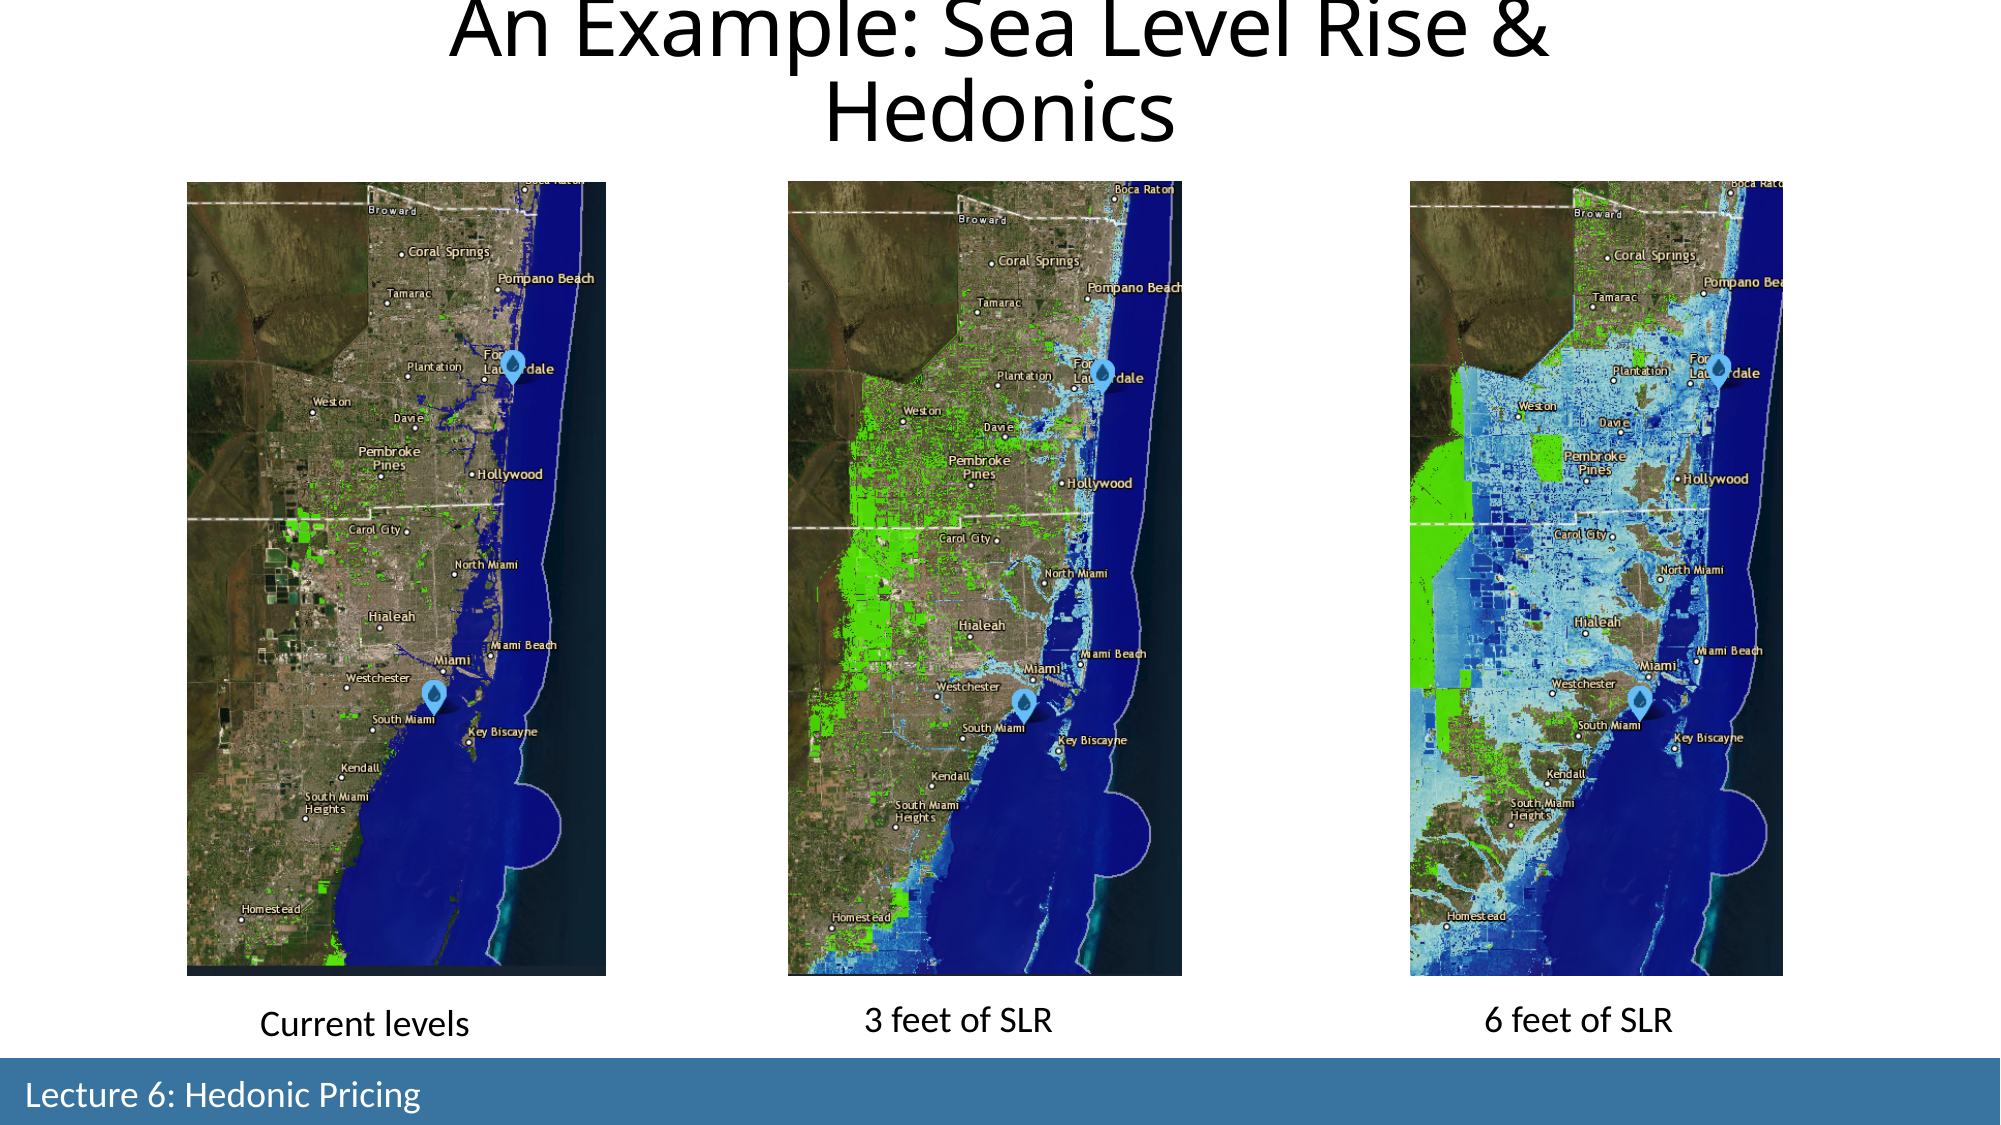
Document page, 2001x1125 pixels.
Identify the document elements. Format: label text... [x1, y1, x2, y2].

text_box An Example: Sea Level Rise & Hedonics [346, 0, 1654, 167]
text_box 3 feet of SLR [849, 987, 1151, 1048]
text_box Current levels [245, 992, 548, 1052]
picture [788, 181, 1182, 976]
picture [187, 182, 606, 976]
text_box 6 feet of SLR [1469, 988, 1772, 1048]
picture [1410, 181, 1783, 976]
